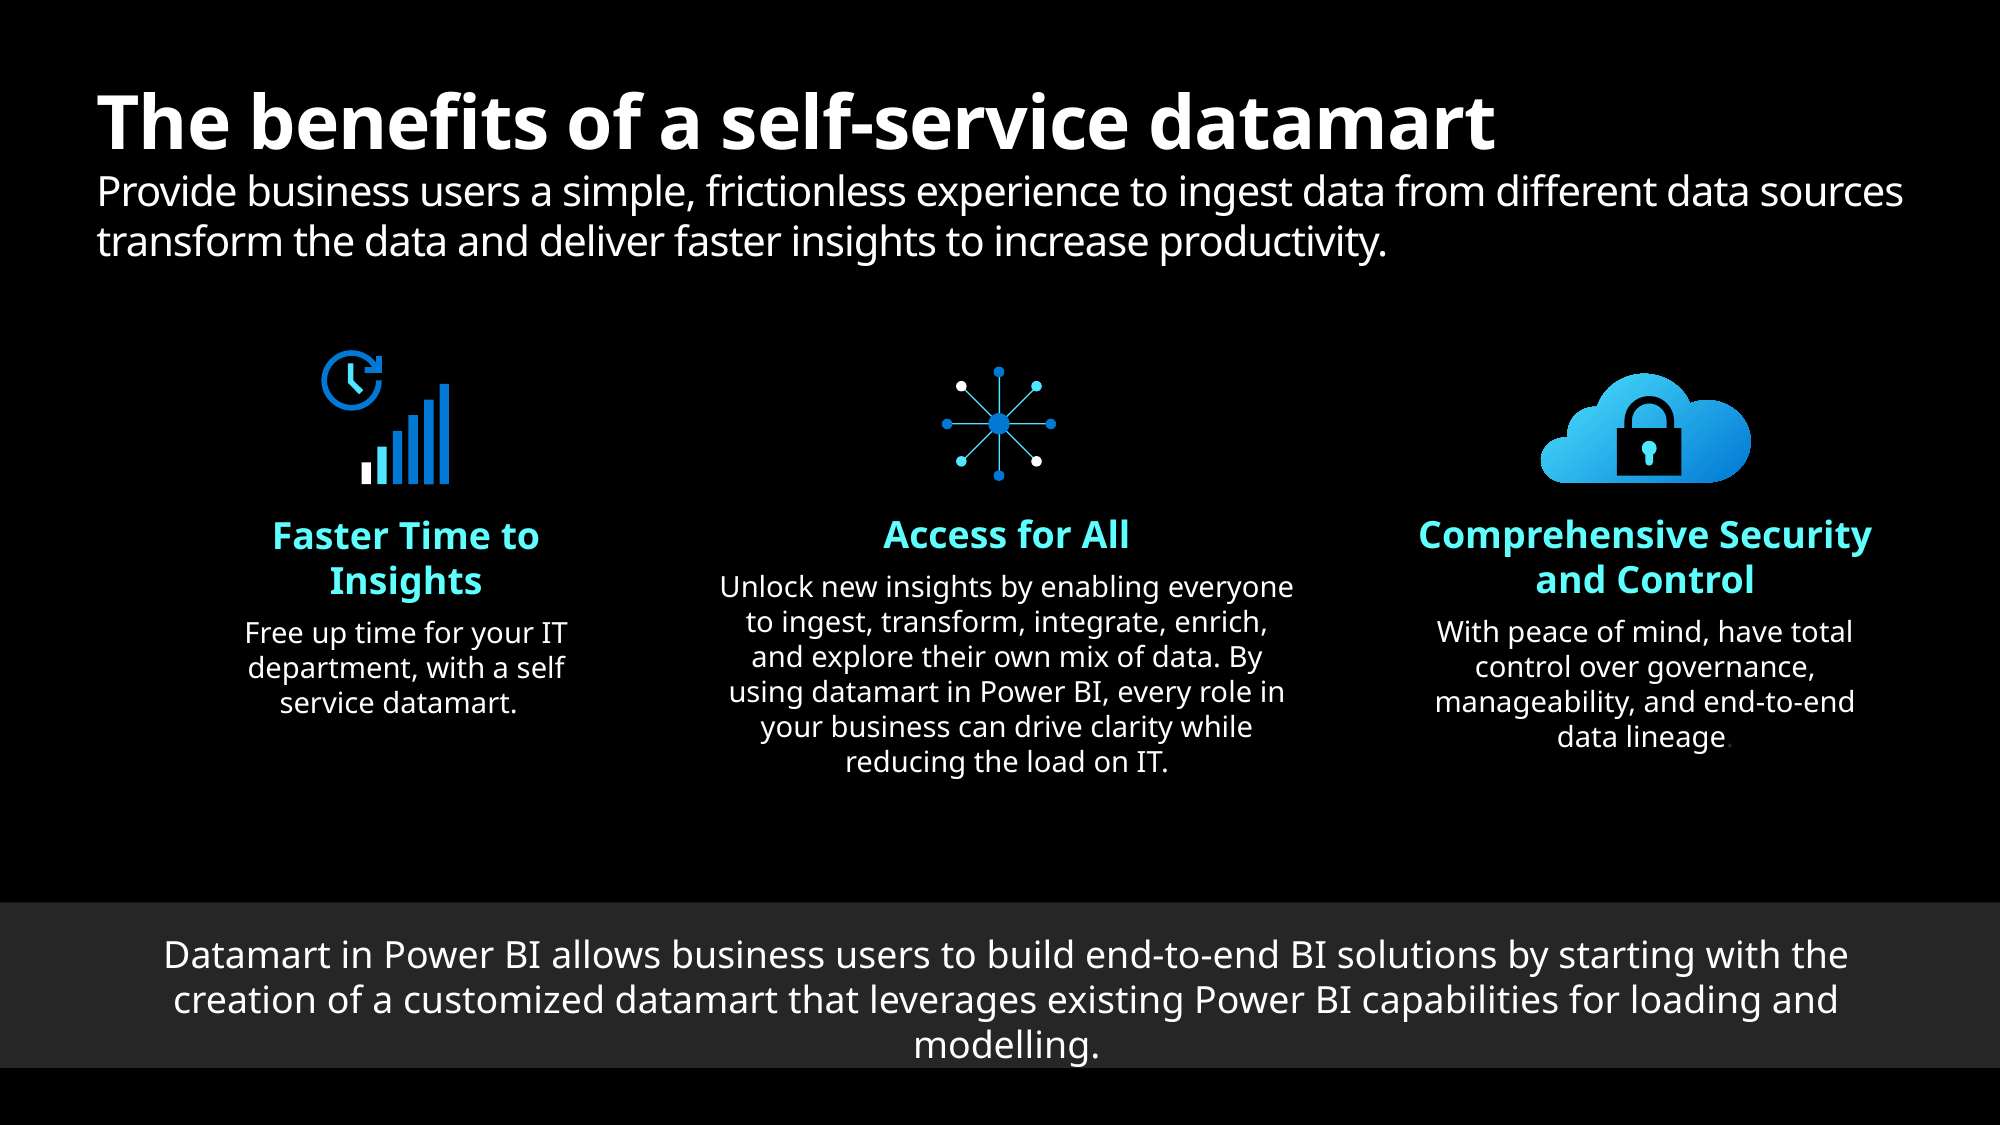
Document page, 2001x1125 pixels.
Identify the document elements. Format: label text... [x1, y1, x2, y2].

text_box Faster Time to Insights Free up time for your IT department, with a self service datamart. [203, 511, 609, 752]
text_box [941, 366, 1057, 482]
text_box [361, 383, 450, 485]
text_box Access for All Unlock new insights by enabling everyone to ingest, transform, integrate, enrich, and explore their own mix of data. By using datamart in Power BI, every role in your business can drive clarity while reducing the load on IT.​ ​ [718, 511, 1296, 752]
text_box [1616, 395, 1682, 476]
title The benefits of a self-service datamart Provide business users a simple, frictionless experience to ingest data from different data sources transform the data and deliver faster insights to increase productivity. [96, 75, 1904, 267]
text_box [1540, 373, 1751, 483]
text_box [321, 349, 382, 411]
text_box Datamart in Power BI allows business users to build end-to-end BI solutions by starting with the creation of a customized datamart that leverages existing Power BI capabilities for loading and modelling. [100, 923, 1914, 1074]
text_box Comprehensive Security and Control With peace of mind, have total control over governance, manageability, and end-to-end data lineage.​ [1405, 511, 1886, 752]
text_box [0, 902, 2000, 1068]
